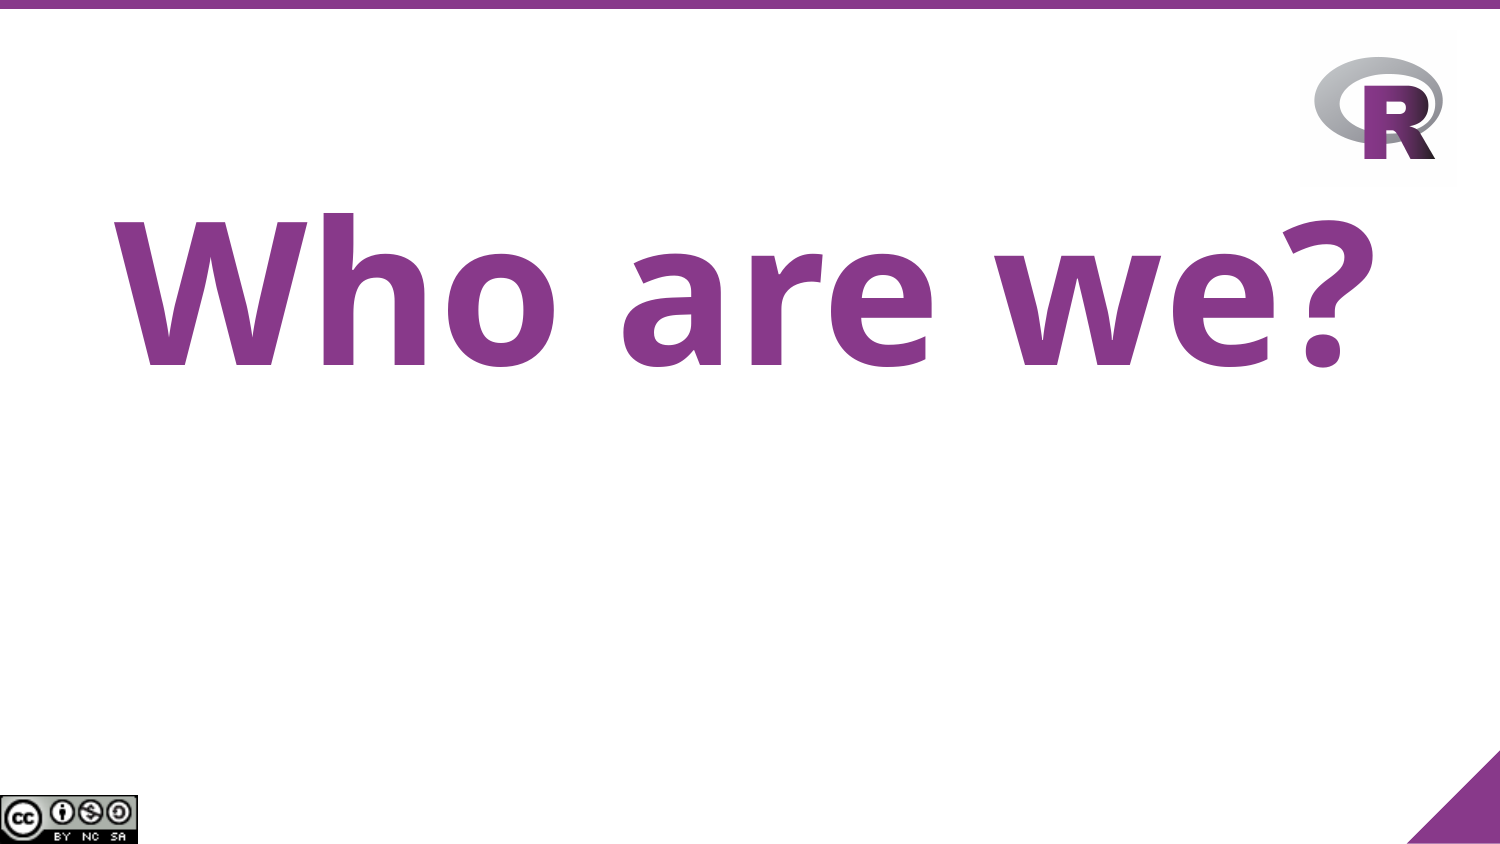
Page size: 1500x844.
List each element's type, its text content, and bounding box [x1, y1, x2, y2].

title Who are we? [99, 150, 1424, 341]
picture [1300, 30, 1457, 187]
picture [0, 795, 138, 844]
